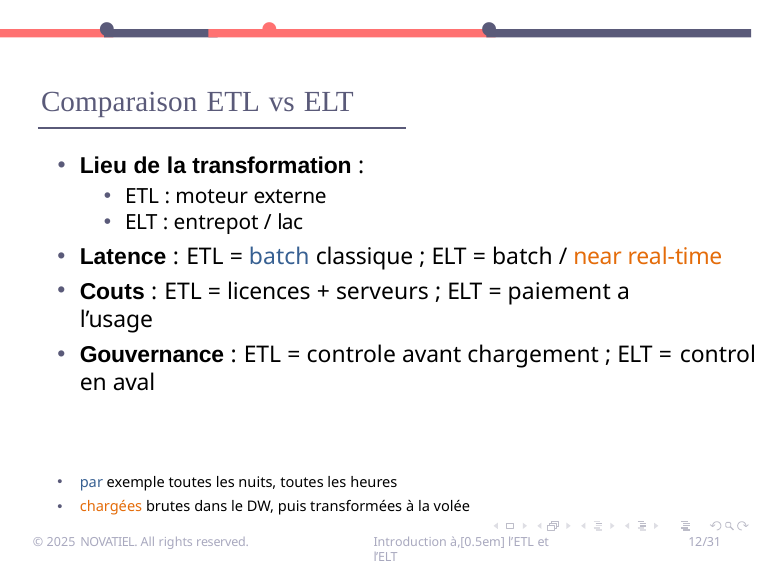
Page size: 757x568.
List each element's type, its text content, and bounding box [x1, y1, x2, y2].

text_box • • Comparaison ETL vs ELT [39, 0, 359, 118]
text_box • [477, 0, 508, 57]
footer © 2025 NOVATIEL. All rights reserved. [30, 532, 249, 568]
text_box [486, 29, 752, 38]
slide_number Introduction à,[0.5em] l’ETL et l’ELT [371, 532, 573, 568]
slide_number 12/31 [682, 532, 722, 568]
text_box [359, 29, 477, 38]
text_box Lieu de la transformation : ETL : moteur externe ELT : entrepot / lac Latence : ETL = batch classique ; ELT = batch / near real-time Couts : ETL = licences + serveurs ; ELT = paiement a l’usage Gouvernance : ETL = controle avant chargement ; ELT = controle en aval par exemple toutes les nuits, toutes les heures chargées brutes dans le DW, puis transformées à la volée [51, 144, 757, 515]
